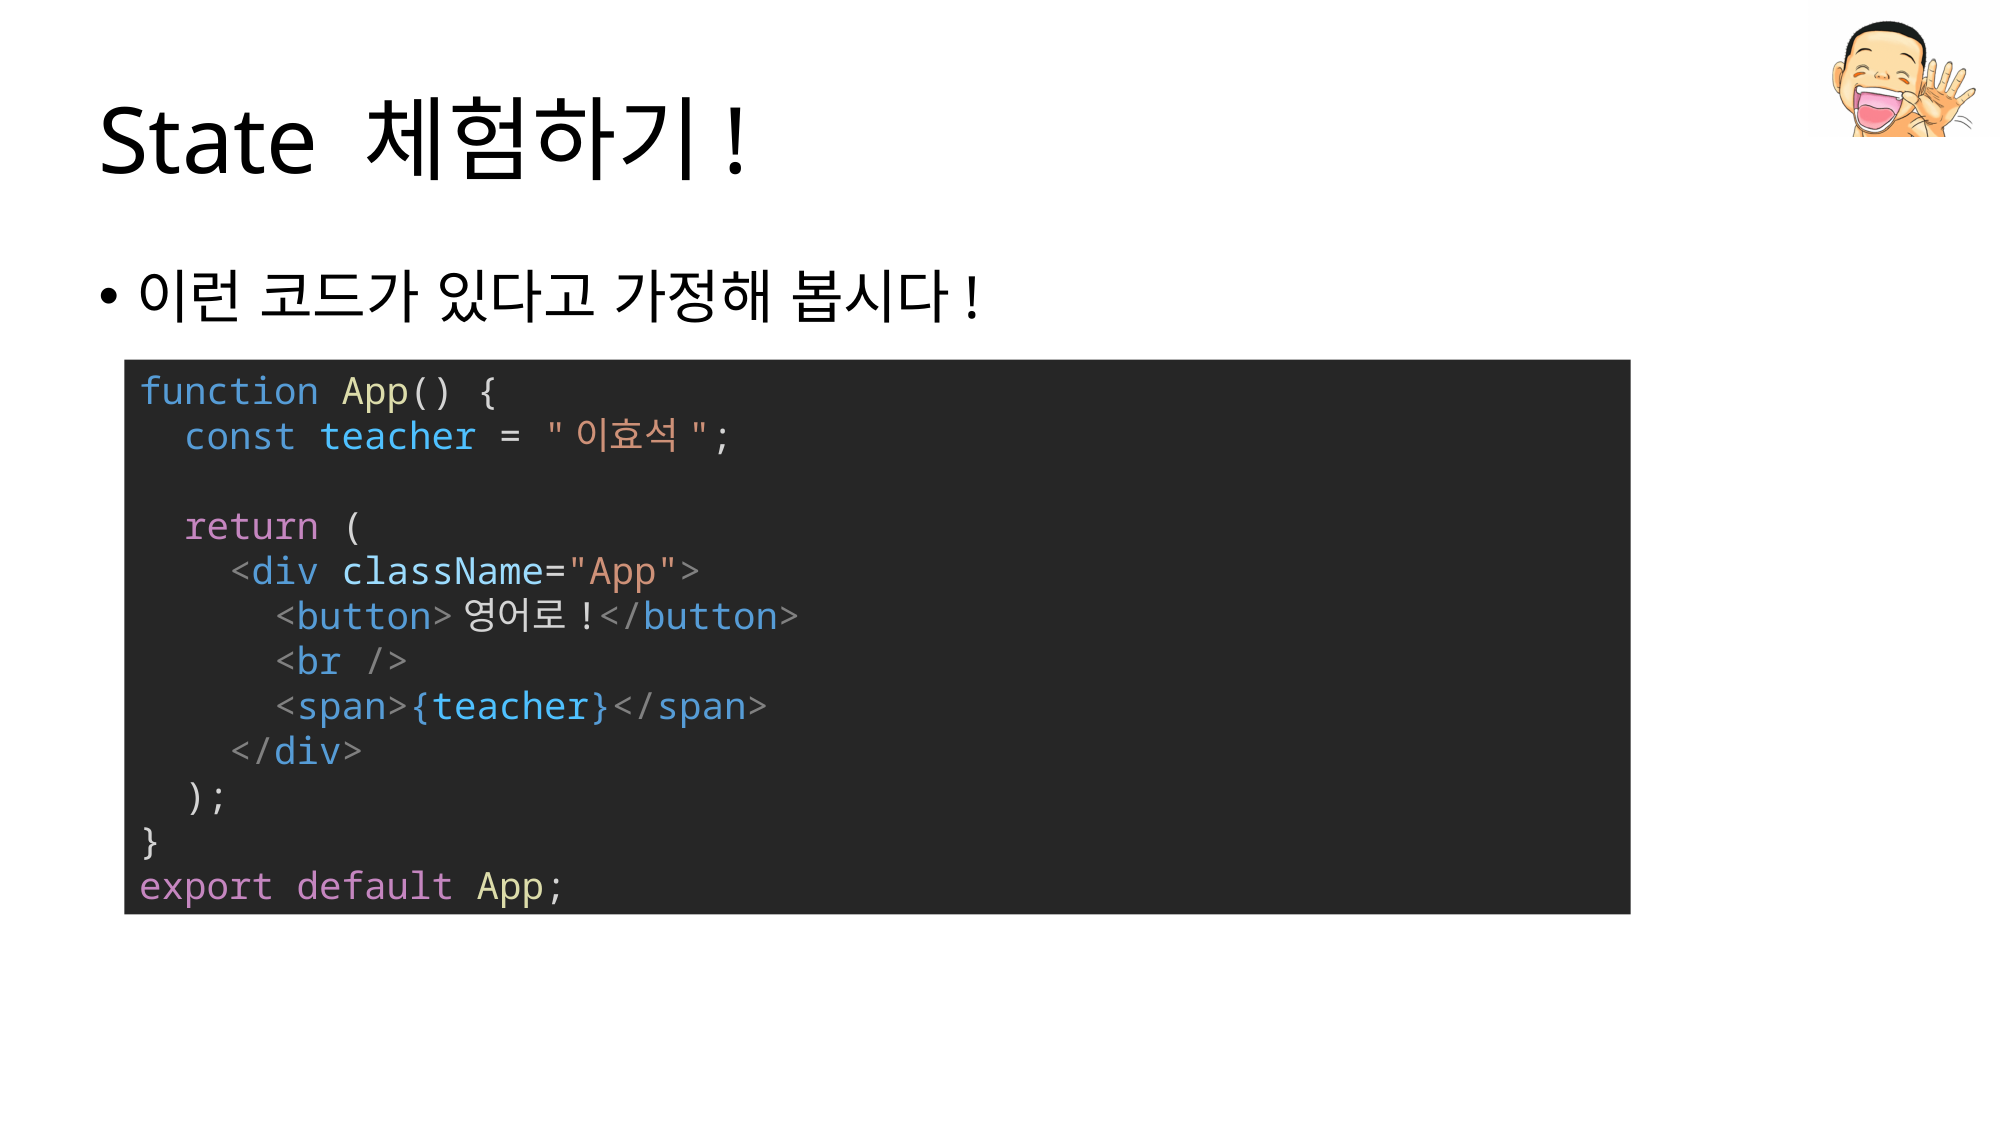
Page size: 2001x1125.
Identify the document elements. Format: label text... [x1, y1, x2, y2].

text_box function App() { const teacher = "이효석"; return ( <div className="App"> <button>영어로!</button> <br /> <span>{teacher}</span> </div> ); } export default App; [124, 359, 1631, 915]
title State 체험하기! [83, 0, 1931, 217]
picture [1931, 0, 2000, 137]
list 이런 코드가 있다고 가정해 봅시다! [83, 217, 1931, 1125]
